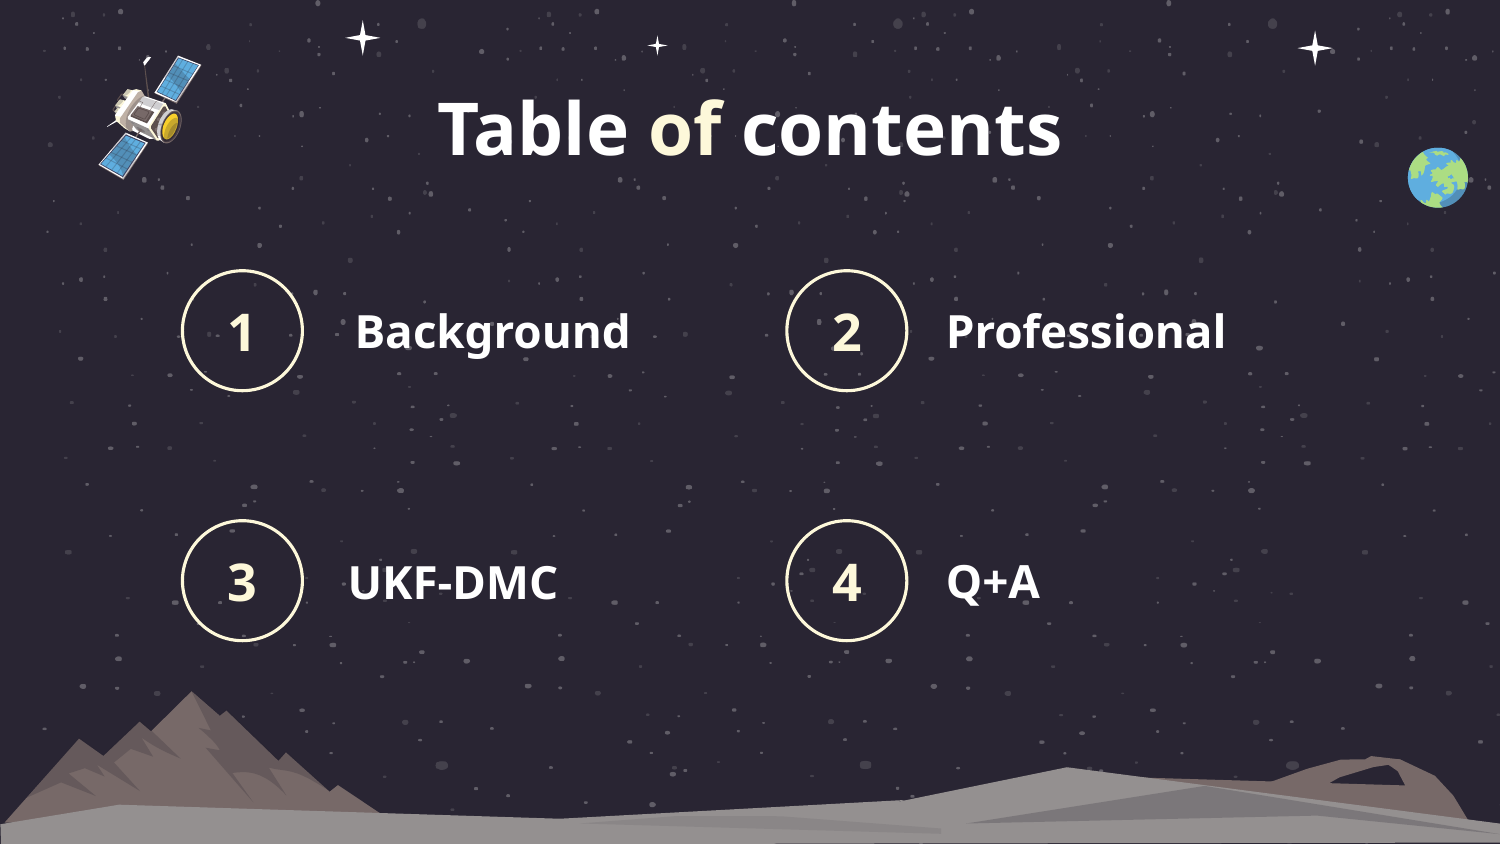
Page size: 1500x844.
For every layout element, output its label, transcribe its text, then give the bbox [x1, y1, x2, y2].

title Table of contents [205, 88, 1382, 164]
title 1 [192, 300, 292, 361]
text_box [98, 55, 202, 181]
title 3 [192, 550, 292, 611]
title Q+A [930, 550, 1317, 611]
title Professional [930, 299, 1317, 360]
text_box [1407, 147, 1469, 208]
title 4 [797, 550, 897, 611]
text_box [182, 520, 303, 641]
text_box [786, 520, 907, 641]
title Background [339, 299, 726, 360]
text_box [786, 270, 907, 391]
title 2 [797, 300, 897, 361]
text_box [182, 270, 303, 391]
title UKF-DMC [332, 550, 719, 611]
